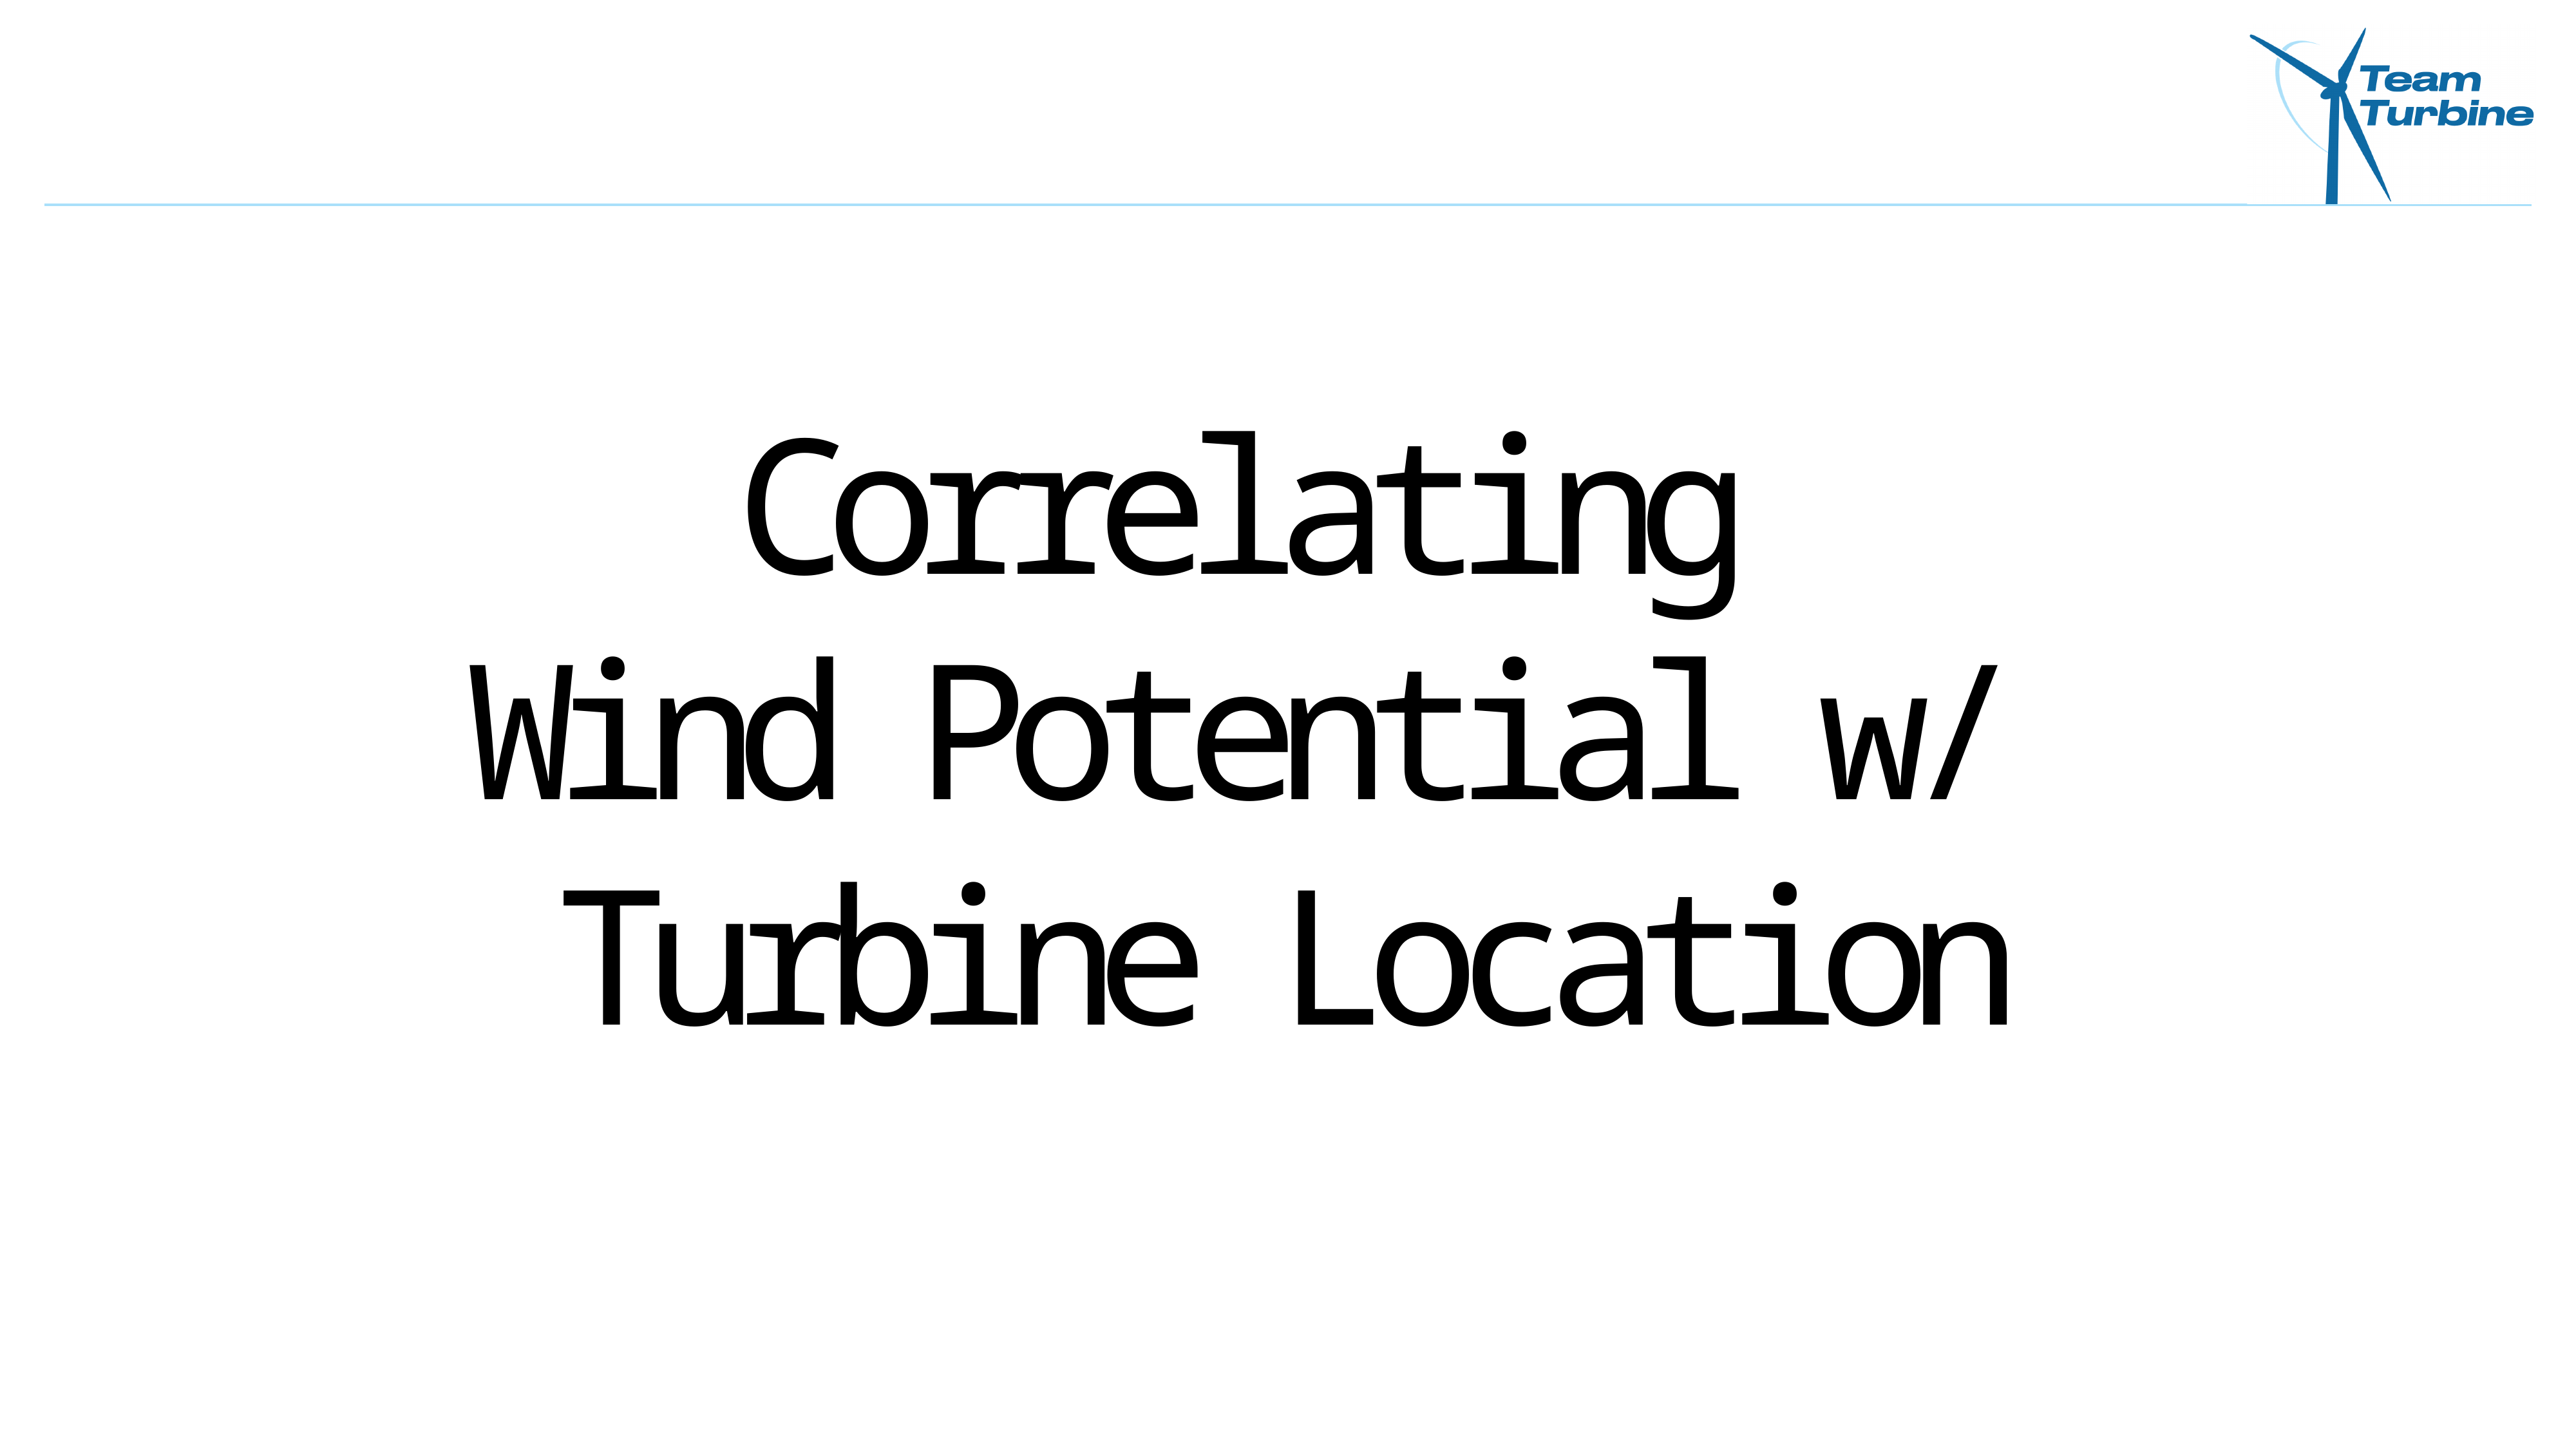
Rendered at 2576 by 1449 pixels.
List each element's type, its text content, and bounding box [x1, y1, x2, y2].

text_box Correlating Wind Potential w/ Turbine Location [459, 381, 2117, 1068]
picture [2247, 24, 2537, 204]
